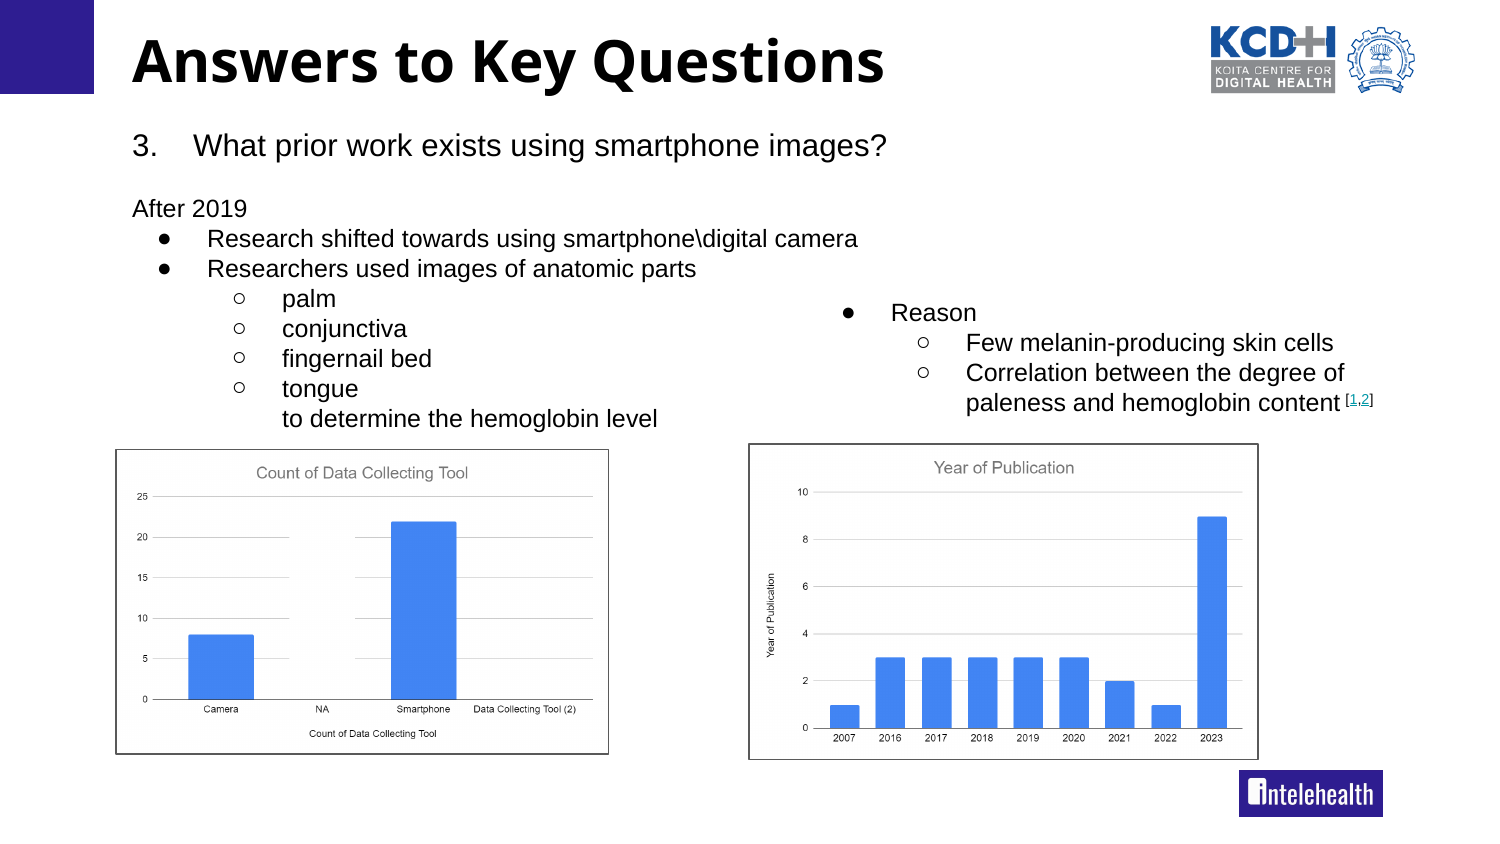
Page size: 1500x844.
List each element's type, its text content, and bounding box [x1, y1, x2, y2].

list 3. What prior work exists using smartphone images? After 2019 Research shifted towards using smartphone\digital camera Researchers used images of anatomic parts palm conjunctiva fingernail bed tongue to determine the hemoglobin level [116, 110, 1383, 615]
title Answers to Key Questions [116, 9, 1383, 110]
list Reason Few melanin-producing skin cells Correlation between the degree of paleness and hemoglobin content [1,2] [800, 281, 1421, 787]
picture [1239, 787, 1383, 817]
picture [749, 444, 1258, 759]
picture [1211, 25, 1422, 94]
picture [116, 449, 608, 754]
